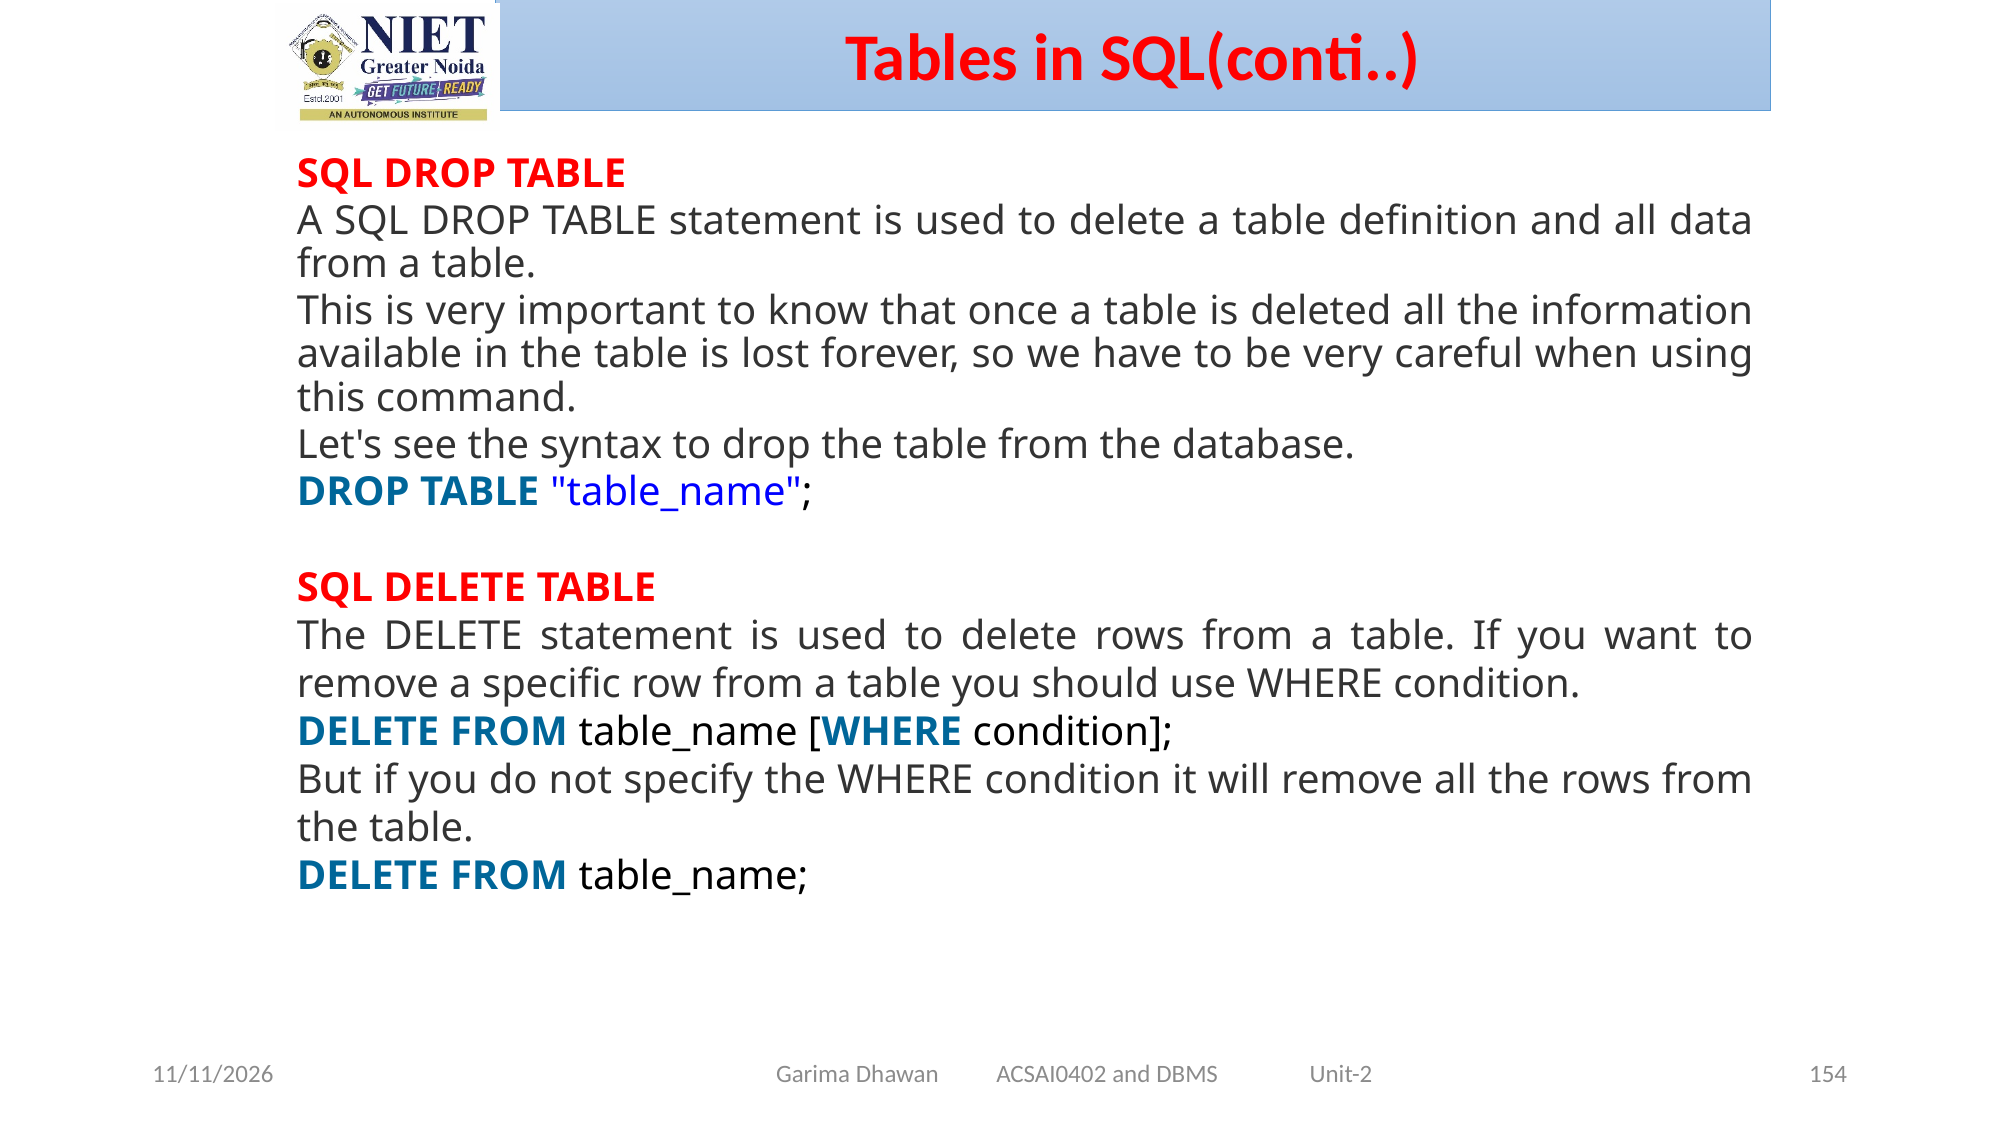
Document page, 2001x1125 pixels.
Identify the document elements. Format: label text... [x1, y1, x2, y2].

footer Garima Dhawan ACSAI0402 and DBMS Unit-2 [662, 1042, 1412, 1103]
slide_number 154 [1412, 1042, 1863, 1103]
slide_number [137, 1042, 588, 1103]
picture [274, 3, 500, 131]
text_box Tables in SQL(conti..) [495, 0, 1771, 111]
list SQL DROP TABLE A SQL DROP TABLE statement is used to delete a table definition and all data from a table. This is very important to know that once a table is deleted all the information available in the table is lost forever, so we have to be very careful when using this command. Let's see the syntax to drop the table from the database. DROP TABLE "table_name"; SQL DELETE TABLE The DELETE statement is used to delete rows from a table. If you want to remove a specific row from a table you should use WHERE condition. DELETE FROM table_name [WHERE condition]; But if you do not specify the WHERE condition it will remove all the rows from the table. DELETE FROM table_name; [281, 145, 1771, 1008]
